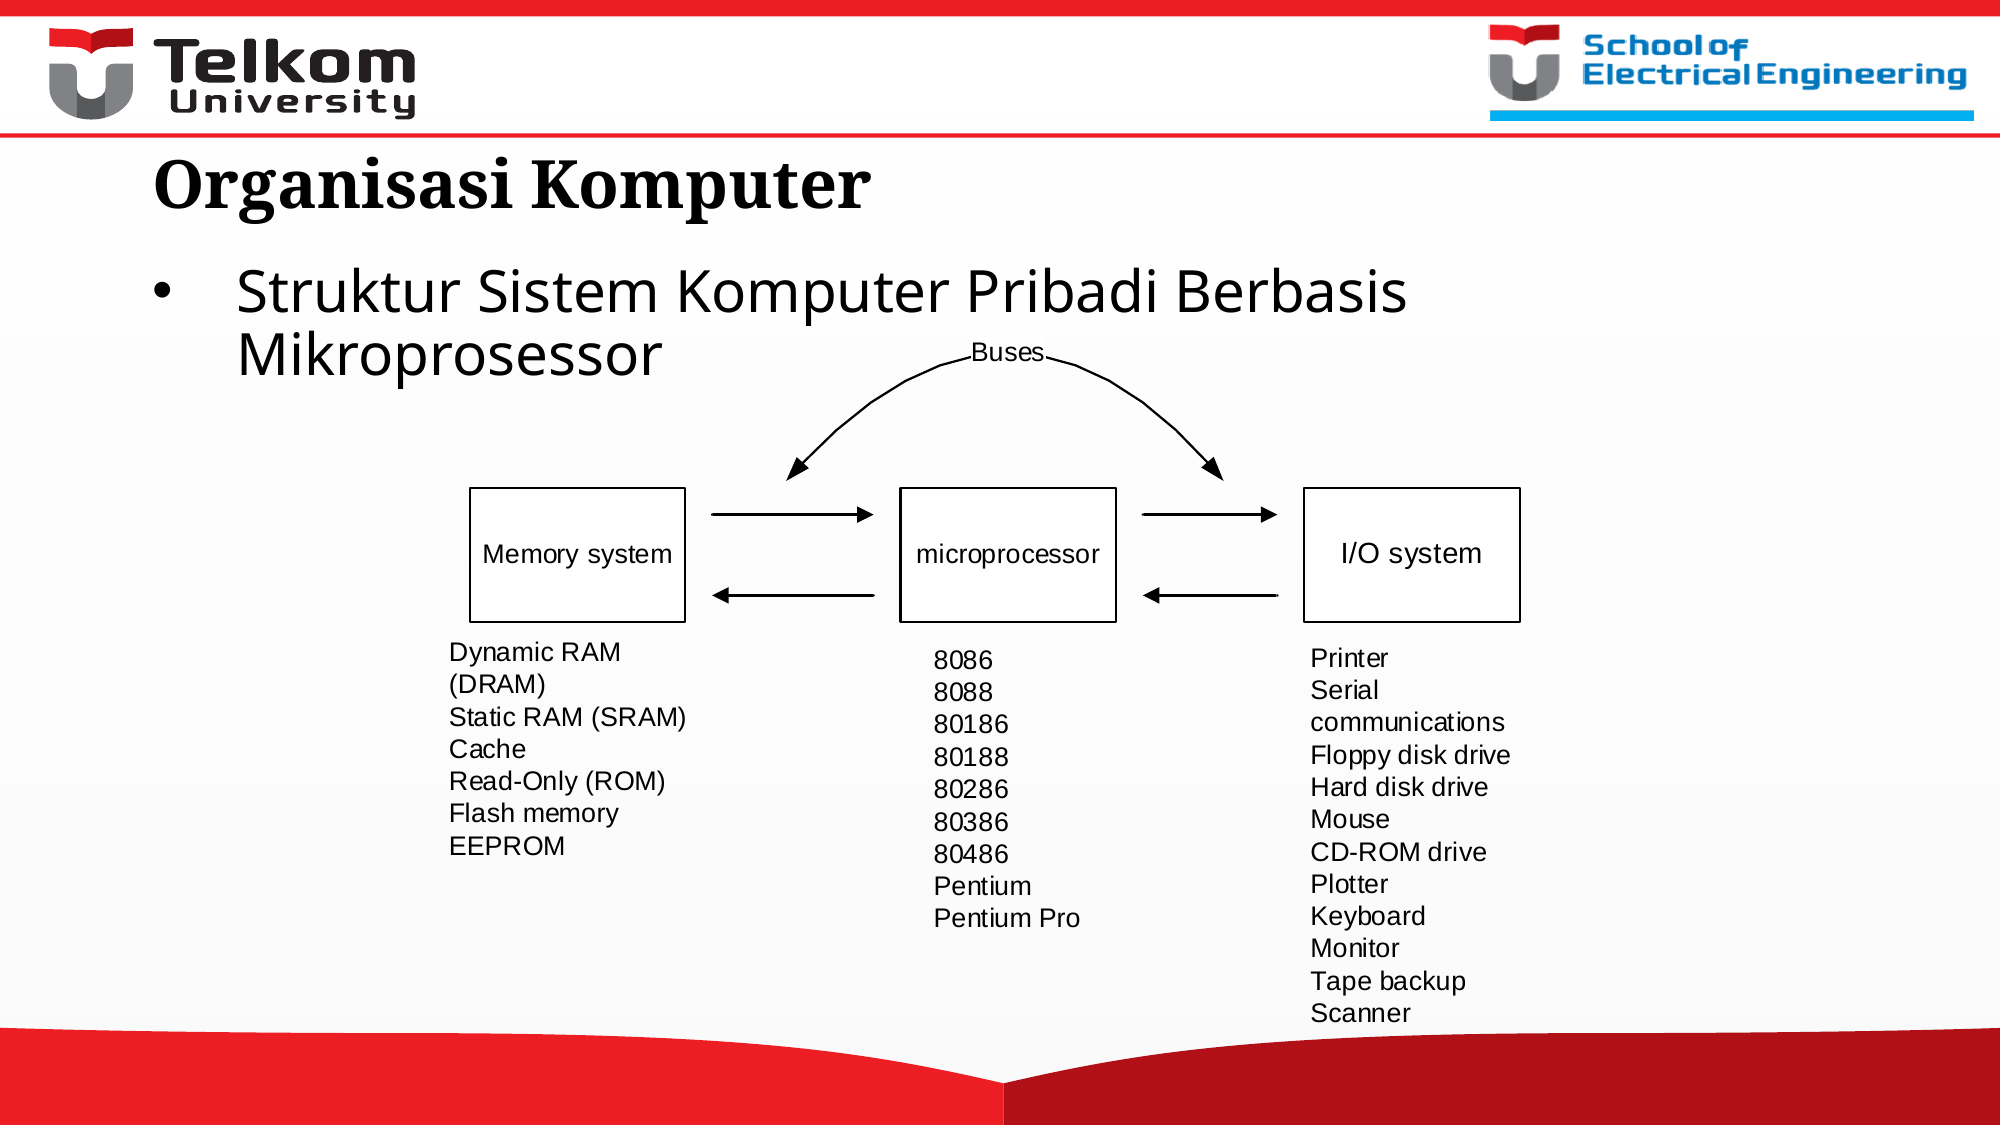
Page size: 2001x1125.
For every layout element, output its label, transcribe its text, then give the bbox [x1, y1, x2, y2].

picture [1479, 24, 1974, 121]
list Struktur Sistem Komputer Pribadi Berbasis Mikroprosessor [137, 254, 1863, 1014]
title Organisasi Komputer [137, 148, 1863, 225]
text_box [437, 321, 1521, 1060]
